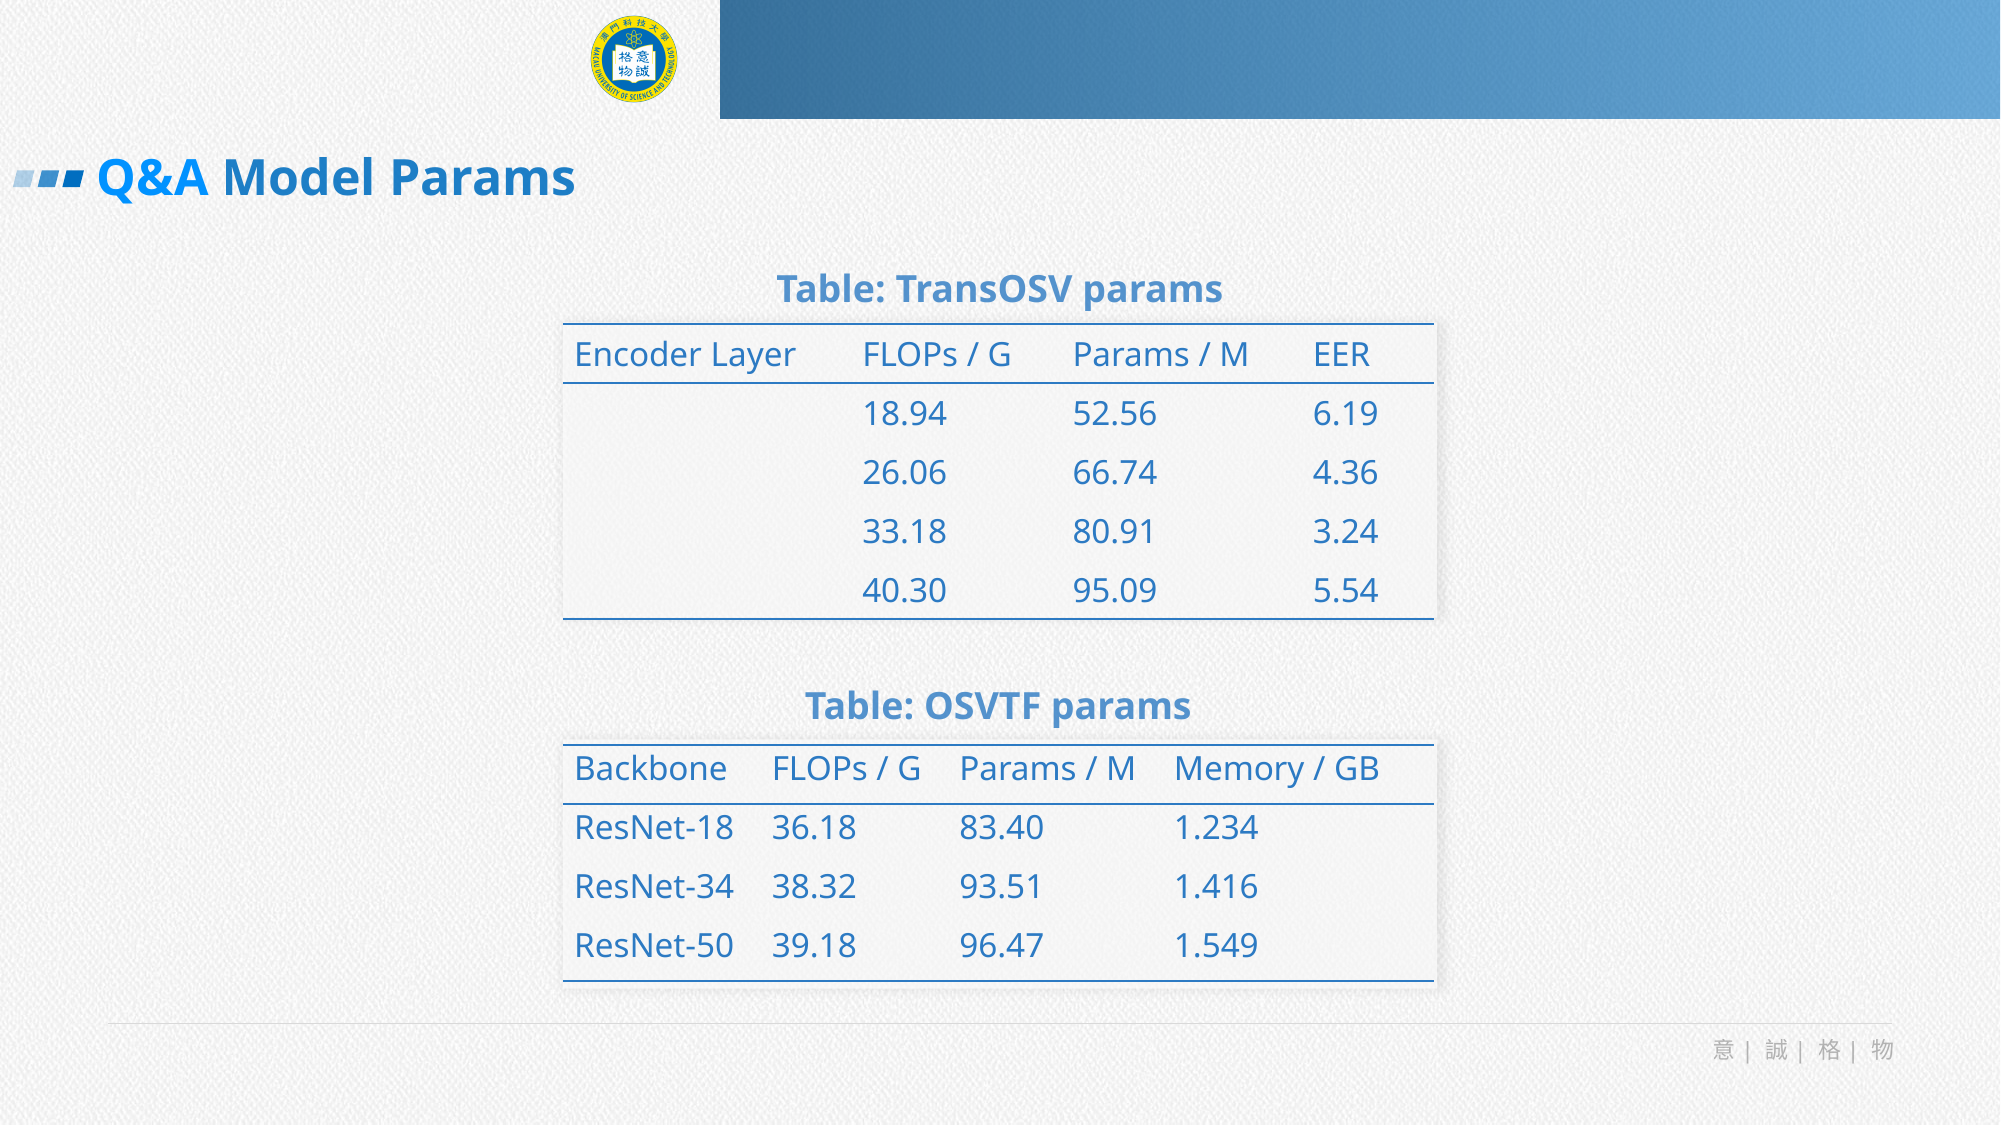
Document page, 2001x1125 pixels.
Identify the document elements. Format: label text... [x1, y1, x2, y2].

table_cell BHSig-B 80/20 [0, 0, 2001, 1125]
table_header Backbone [563, 746, 761, 803]
text_box Table: TransOSV params [514, 252, 1486, 318]
text_box [562, 738, 1438, 990]
table_cell ResNet-50 [563, 922, 761, 980]
table_cell 39.18 [761, 922, 948, 980]
table_cell 83.40 [948, 805, 1163, 863]
table_cell 96.47 [948, 922, 1163, 980]
table_cell 36.18 [761, 805, 948, 863]
table_cell ResNet-34 [563, 863, 761, 922]
text_box Q&A Model Params [82, 137, 750, 213]
table_cell 1.234 [1163, 805, 1434, 863]
text_box [562, 321, 1438, 619]
table_cell 1.416 [1163, 863, 1434, 922]
table_cell 38.32 [761, 863, 948, 922]
table_cell ResNet-18 [563, 805, 761, 863]
picture [590, 15, 678, 103]
table_cell 93.51 [948, 863, 1163, 922]
table_cell 1.549 [1163, 922, 1434, 980]
text_box Table: OSVTF params [513, 670, 1484, 735]
table_header FLOPs / G [761, 746, 948, 803]
table_header Memory / GB [1163, 746, 1434, 803]
table_header Params / M [948, 746, 1163, 803]
